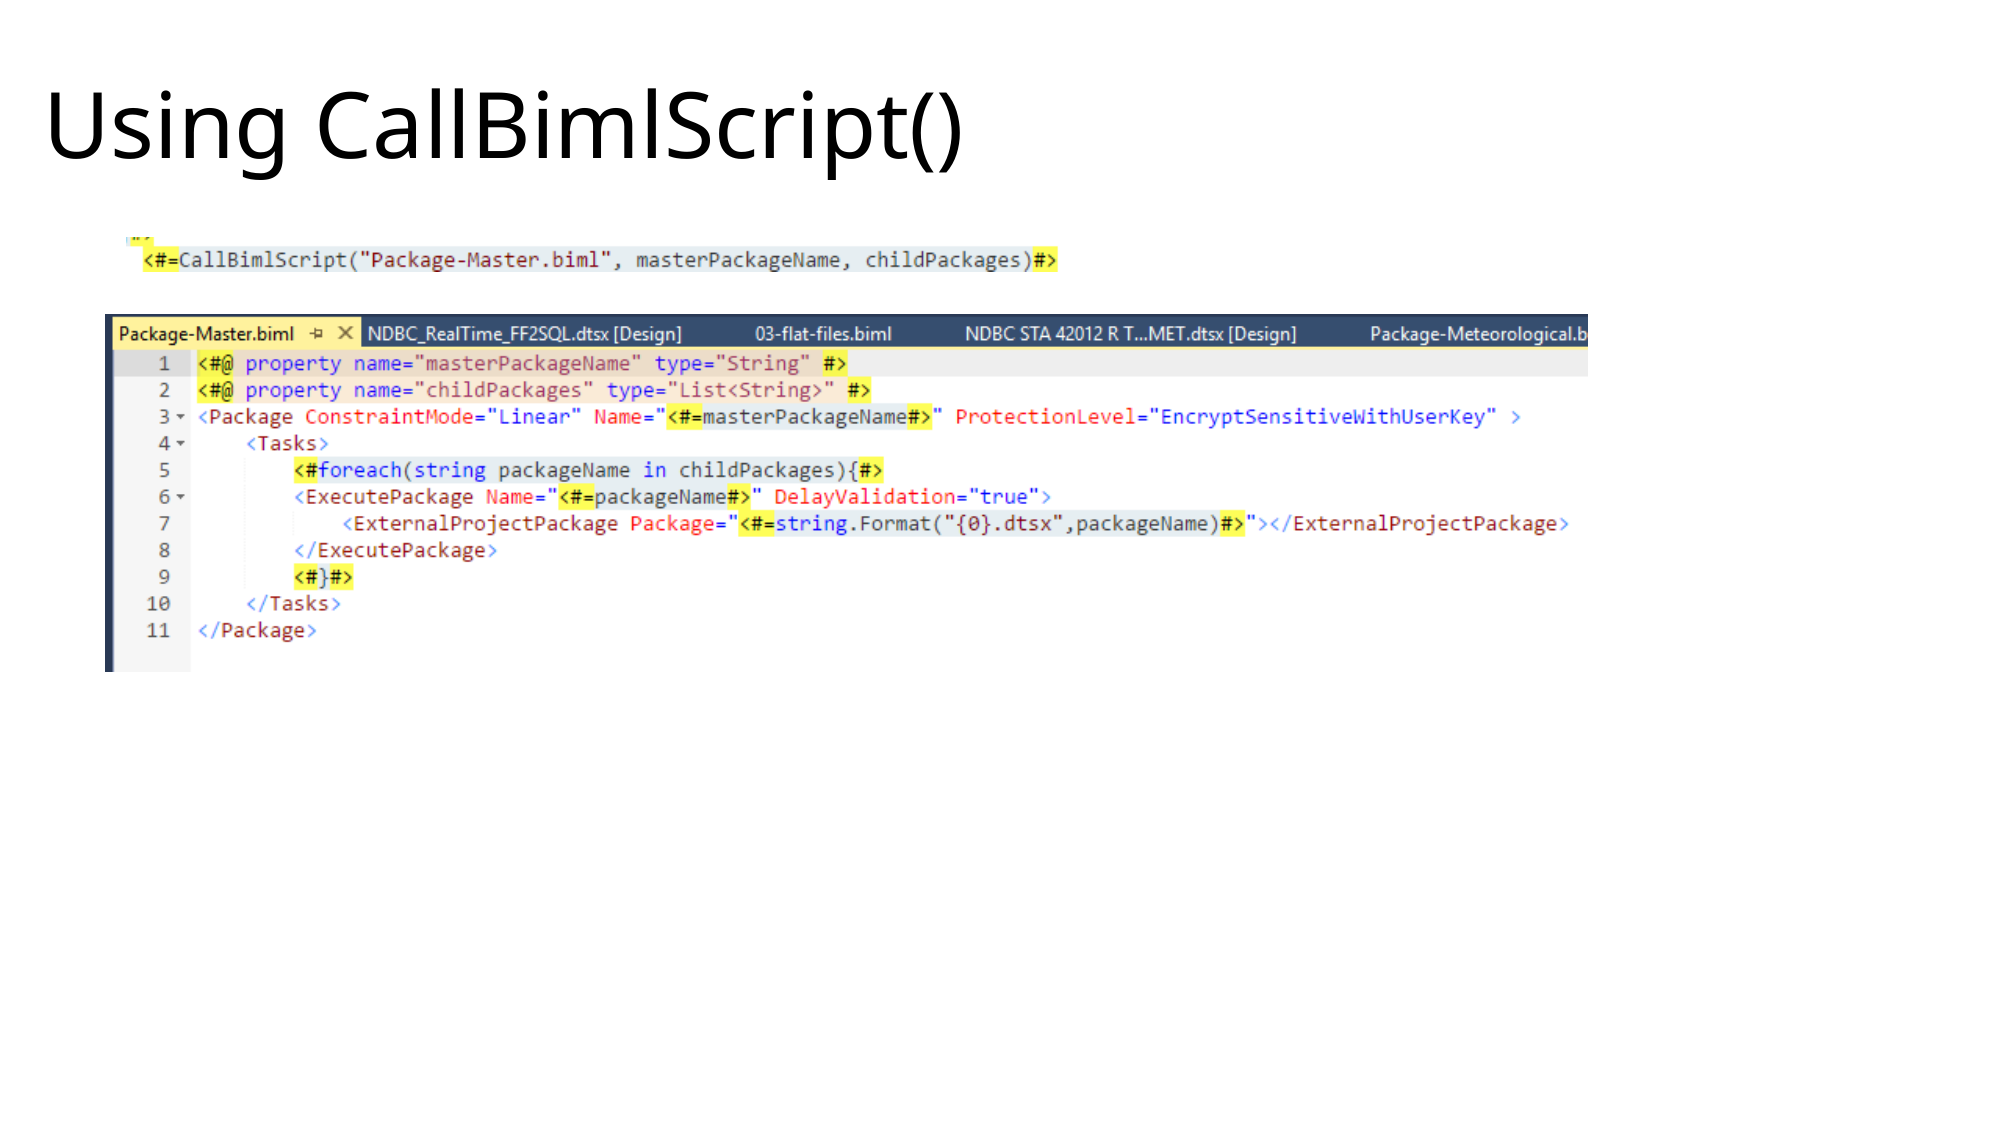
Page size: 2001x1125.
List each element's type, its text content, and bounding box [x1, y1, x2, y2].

title Using CallBimlScript() [28, 20, 1754, 238]
picture [105, 314, 1588, 672]
picture [126, 237, 1069, 272]
